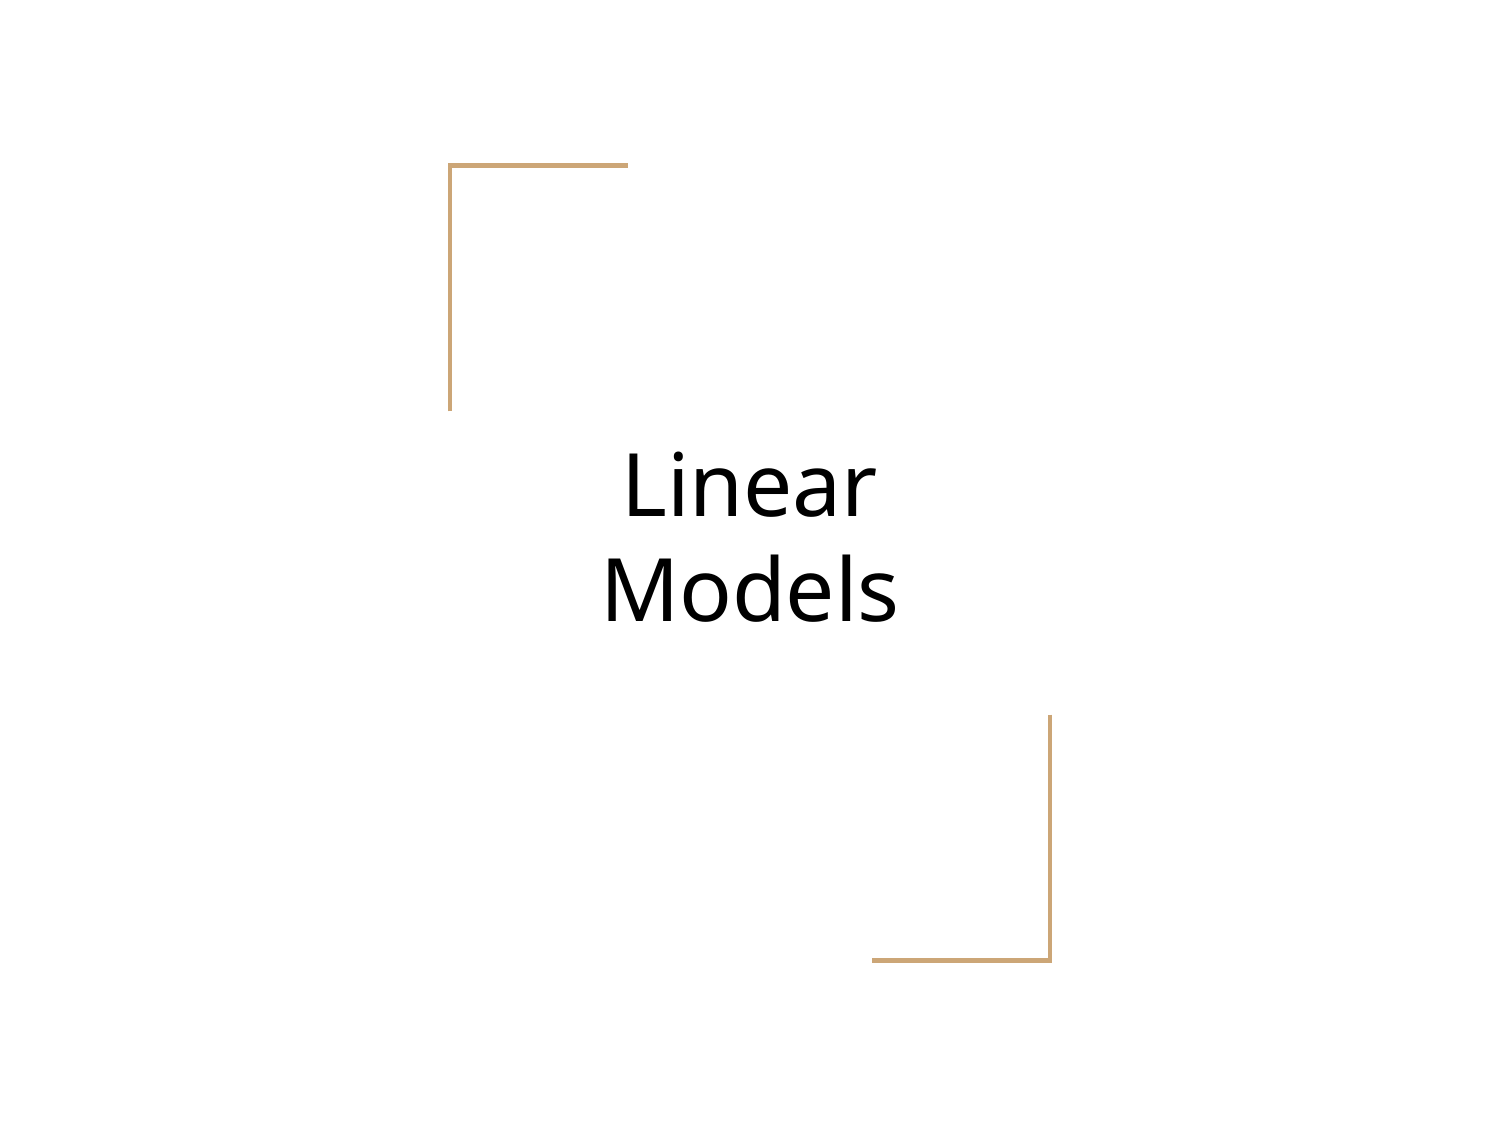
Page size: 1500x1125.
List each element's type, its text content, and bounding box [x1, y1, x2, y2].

title Linear Models [473, 317, 1027, 654]
